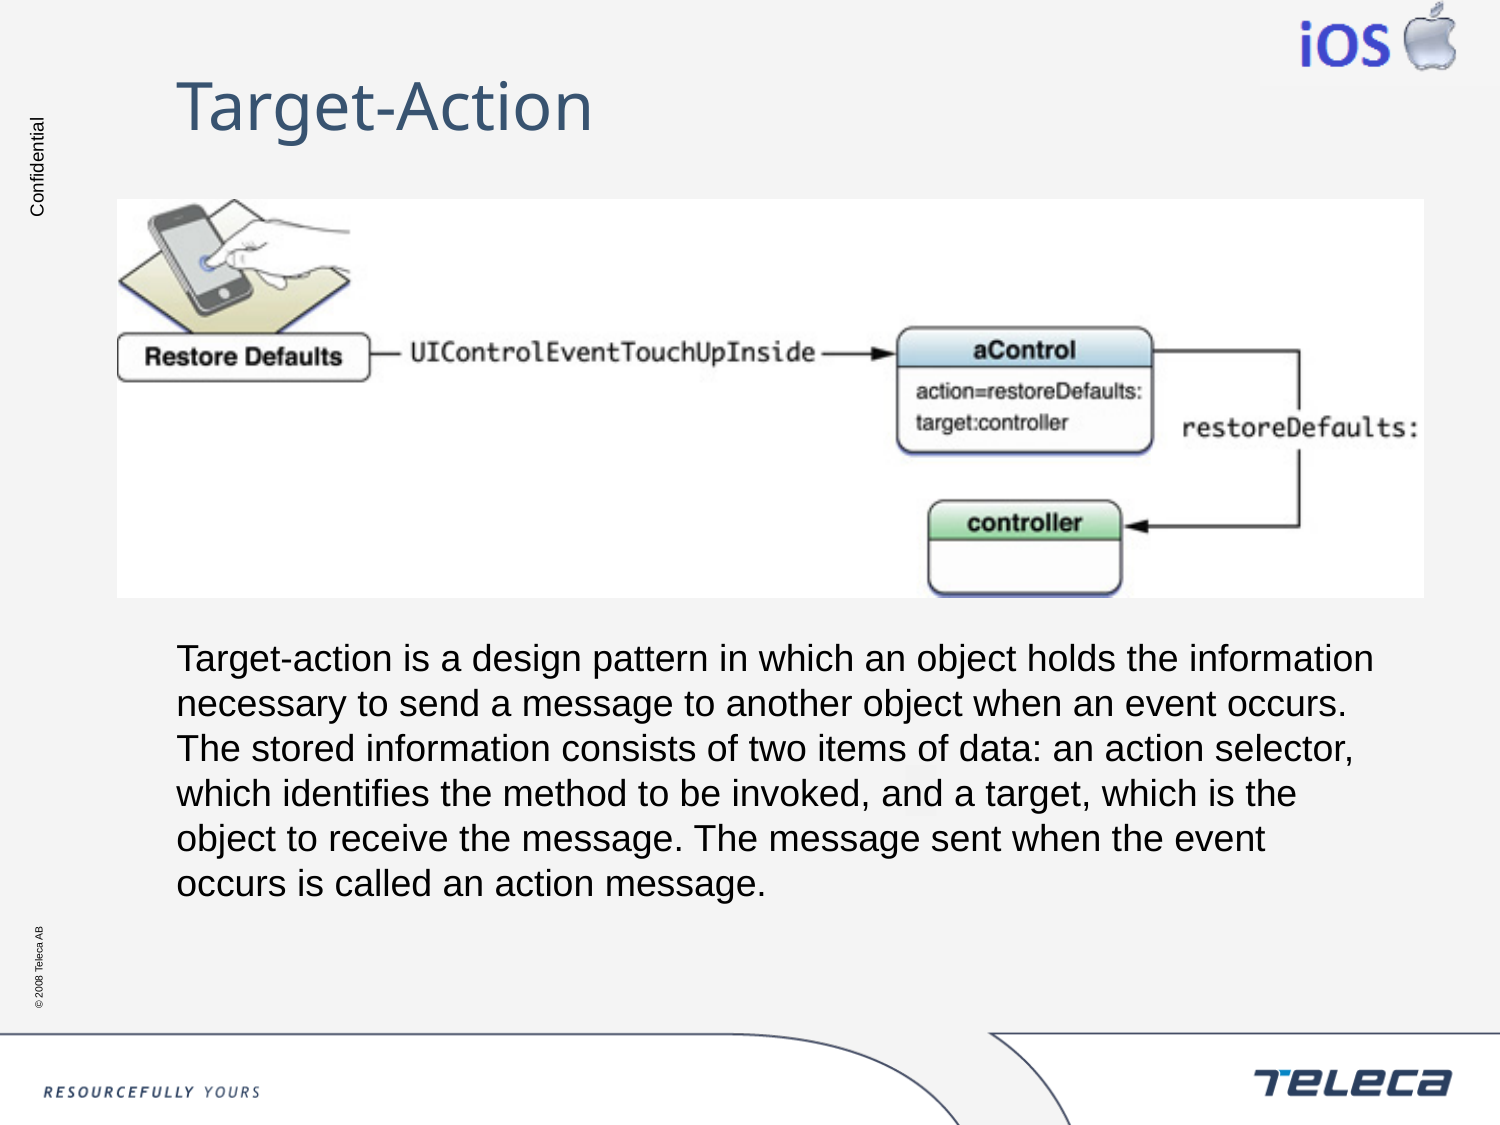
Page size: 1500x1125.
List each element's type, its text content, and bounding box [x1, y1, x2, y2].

picture [116, 199, 1424, 599]
text_box Target-action is a design pattern in which an object holds the information necessary to send a message to another object when an event occurs. The stored information consists of two items of data: an action selector, which identifies the method to be invoked, and a target, which is the object to receive the message. The message sent when the event occurs is called an action message. [161, 626, 1402, 912]
title Target-Action [161, 47, 1407, 153]
picture [0, 1015, 1500, 1125]
picture [1260, 0, 1500, 86]
